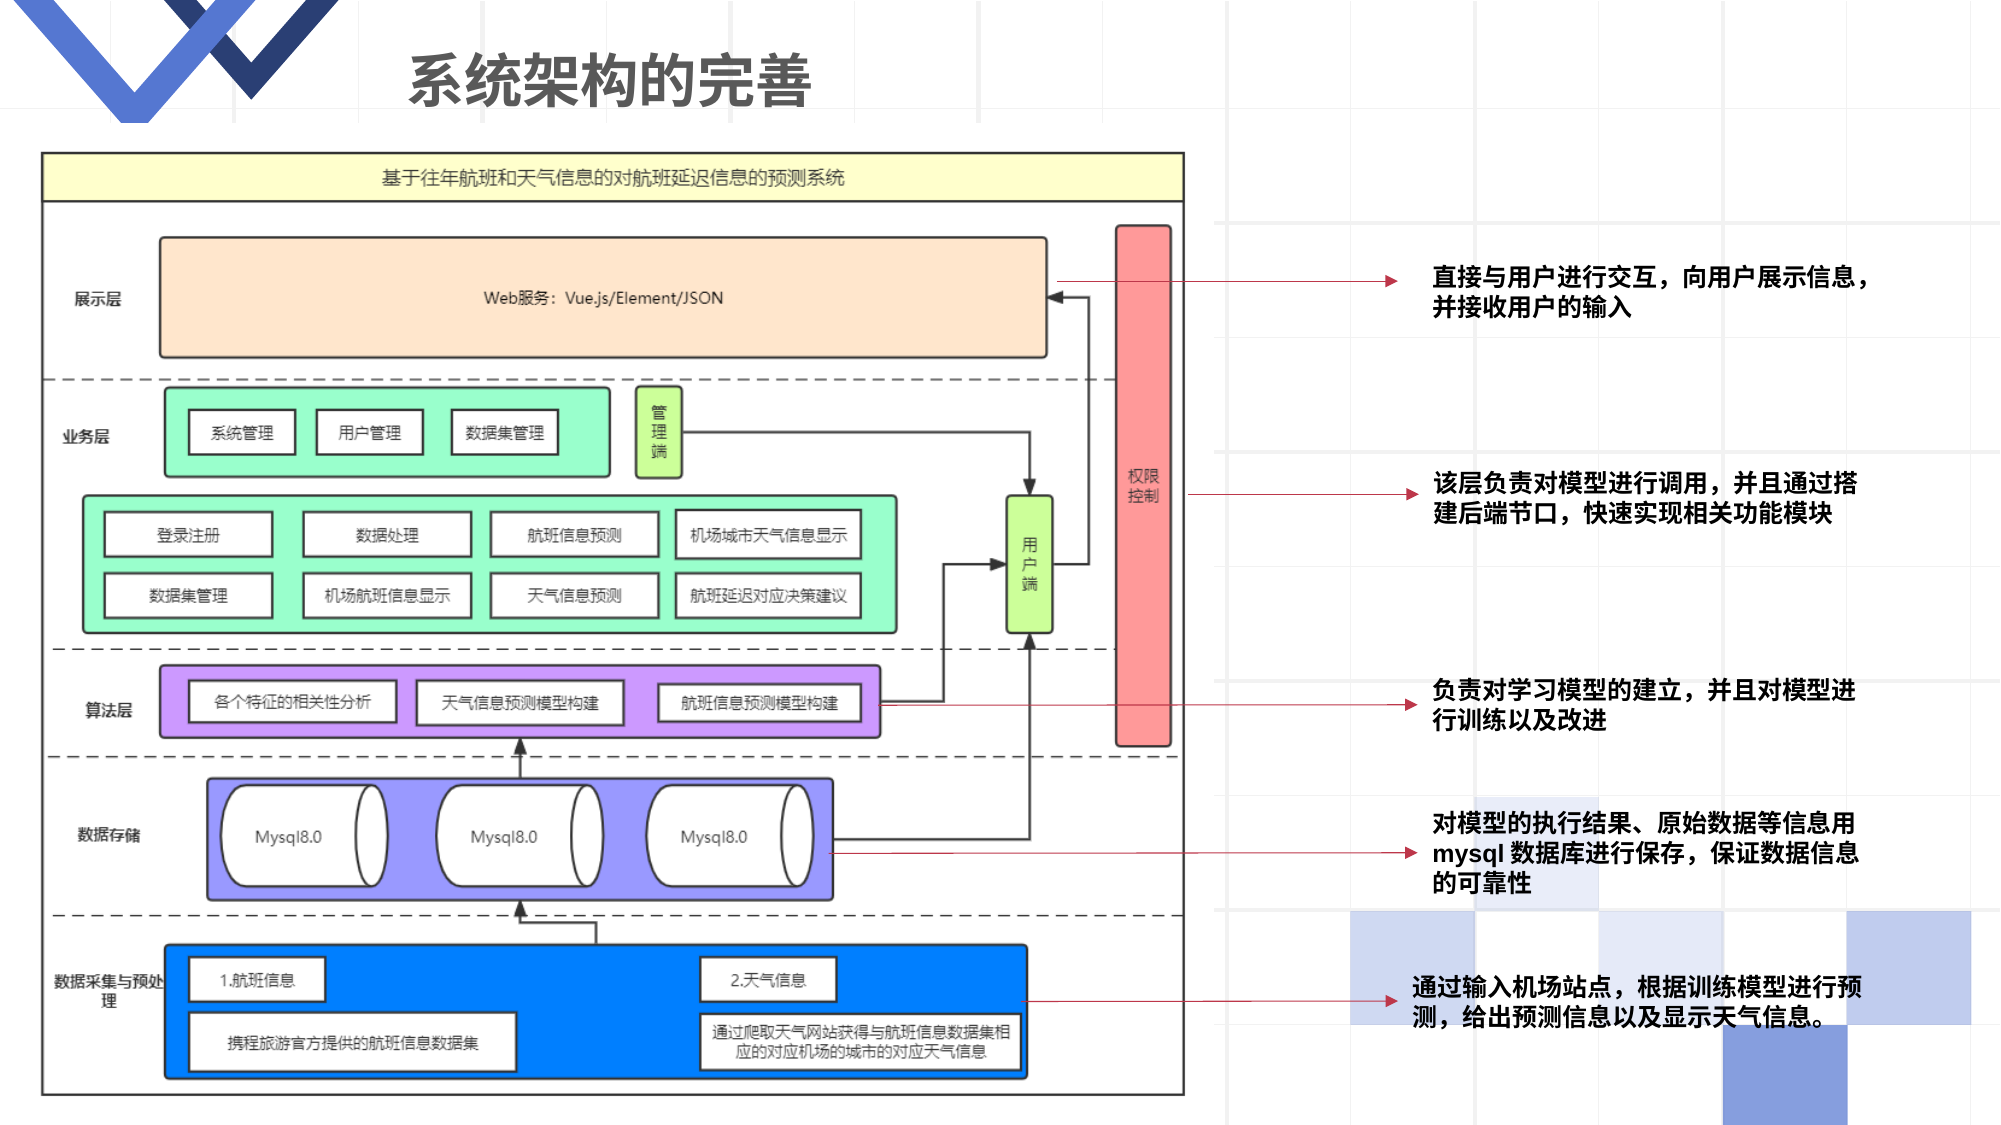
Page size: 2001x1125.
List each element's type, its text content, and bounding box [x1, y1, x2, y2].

text_box 通过输入机场站点，根据训练模型进行预测，给出预测信息以及显示天气信息。 [1397, 963, 1882, 1039]
text_box 对模型的执行结果、原始数据等信息用mysql数据库进行保存，保证数据信息的可靠性 [1417, 800, 1878, 906]
text_box 直接与用户进行交互，向用户展示信息，并接收用户的输入 [1417, 253, 1902, 329]
text_box 负责对学习模型的建立，并且对模型进行训练以及改进 [1417, 667, 1897, 743]
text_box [12, 0, 860, 122]
picture [0, 122, 1214, 1125]
text_box 该层负责对模型进行调用，并且通过搭建后端节口，快速实现相关功能模块 [1418, 460, 1882, 528]
